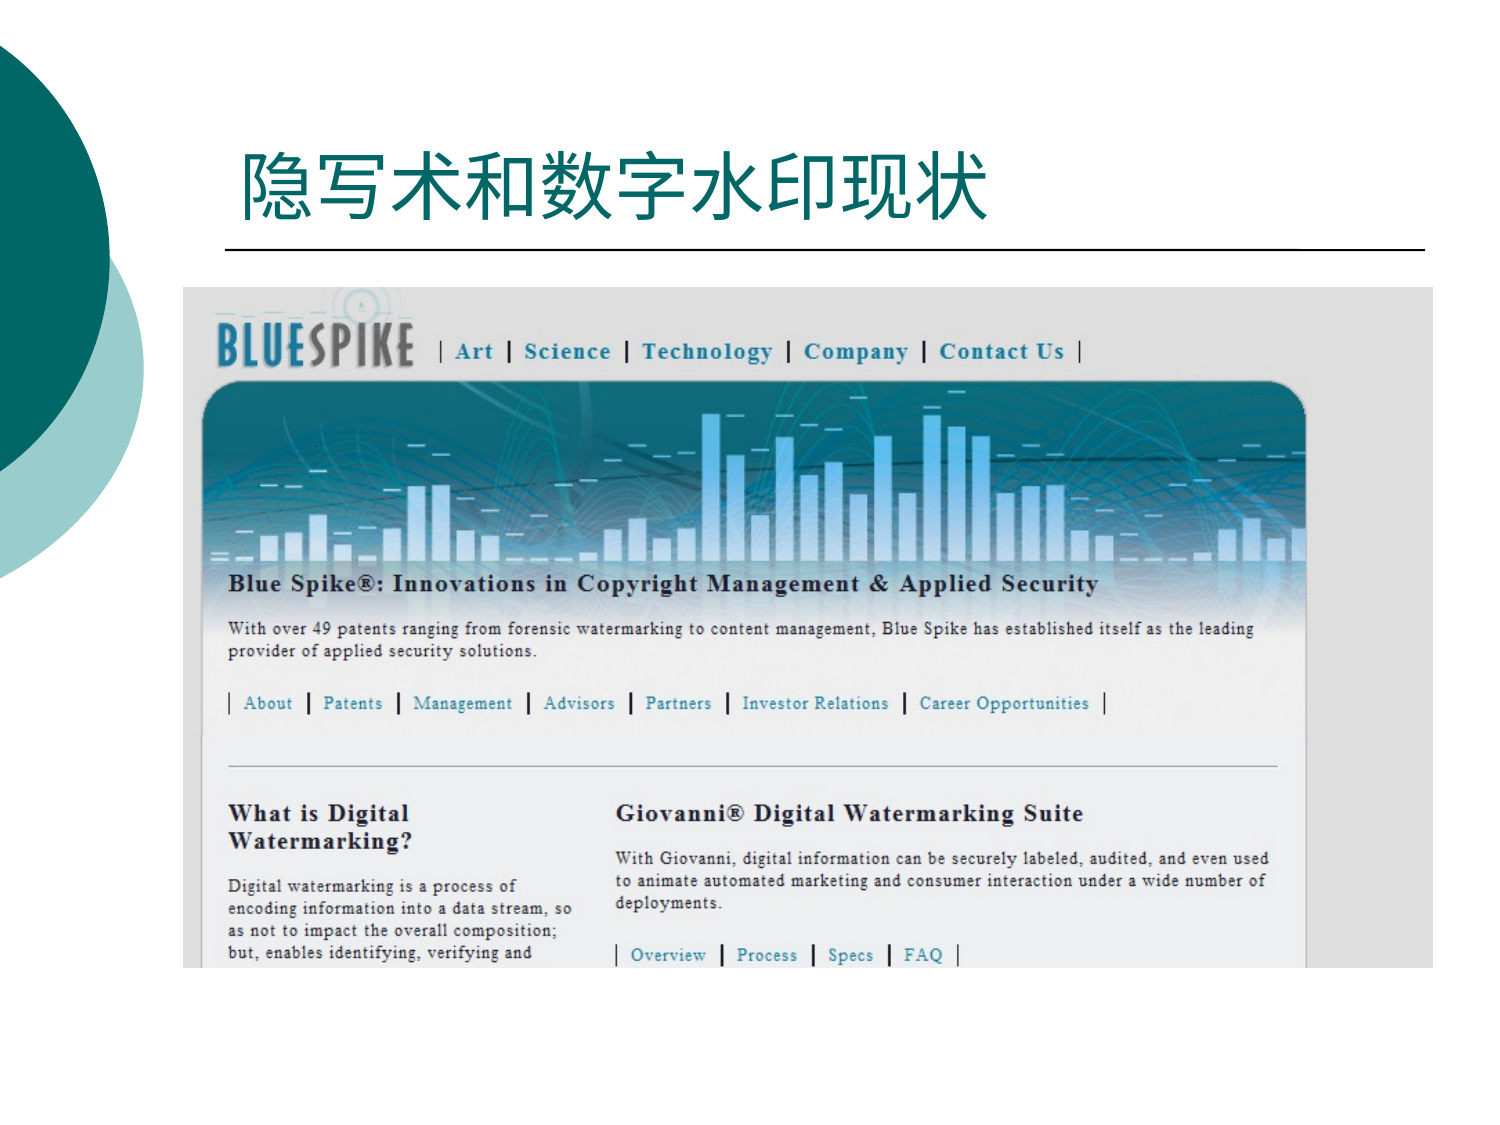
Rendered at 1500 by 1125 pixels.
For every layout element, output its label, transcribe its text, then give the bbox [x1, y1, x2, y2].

title 隐写术和数字水印现状 [224, 49, 1425, 237]
picture [182, 286, 1433, 968]
